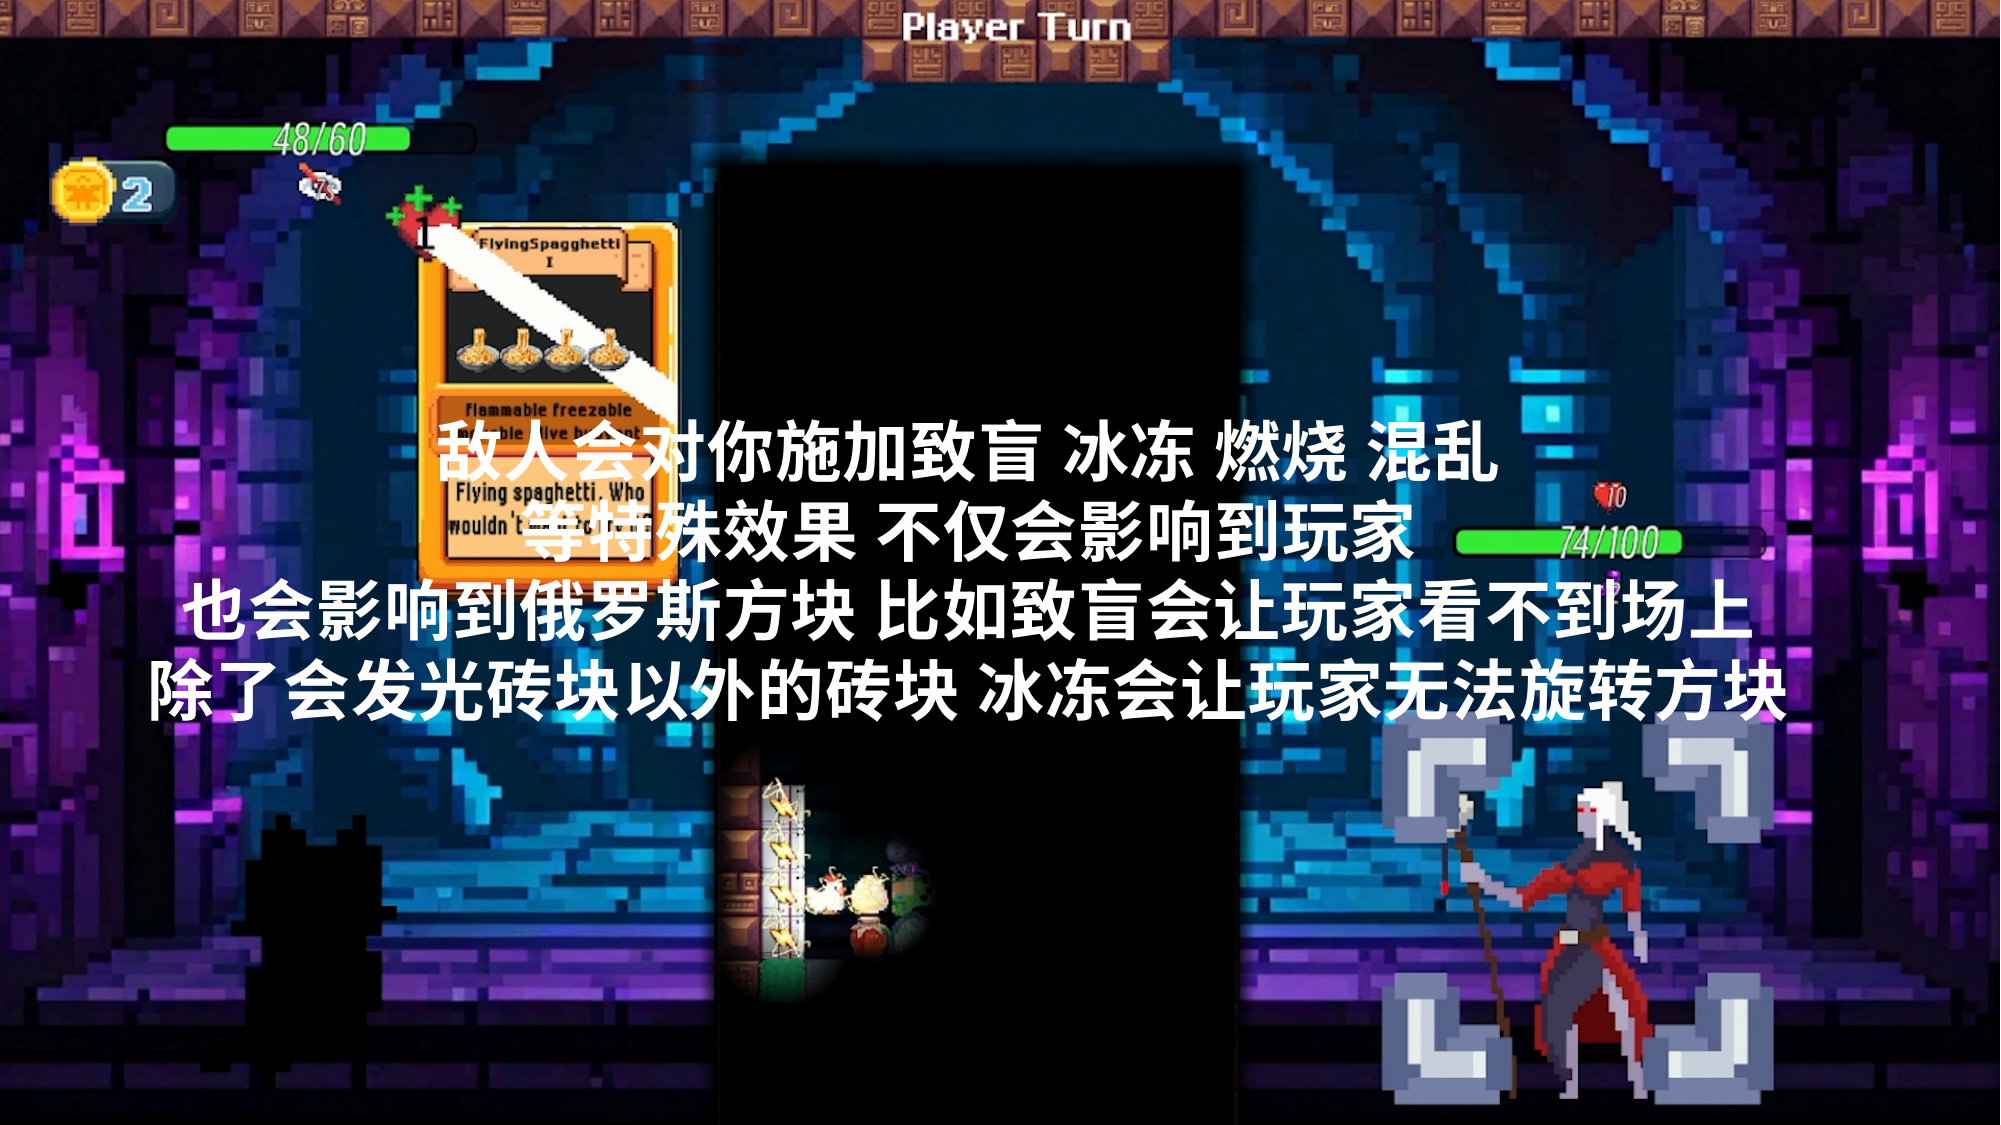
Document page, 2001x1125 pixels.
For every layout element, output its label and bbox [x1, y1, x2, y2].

list [0, 0, 2000, 1125]
